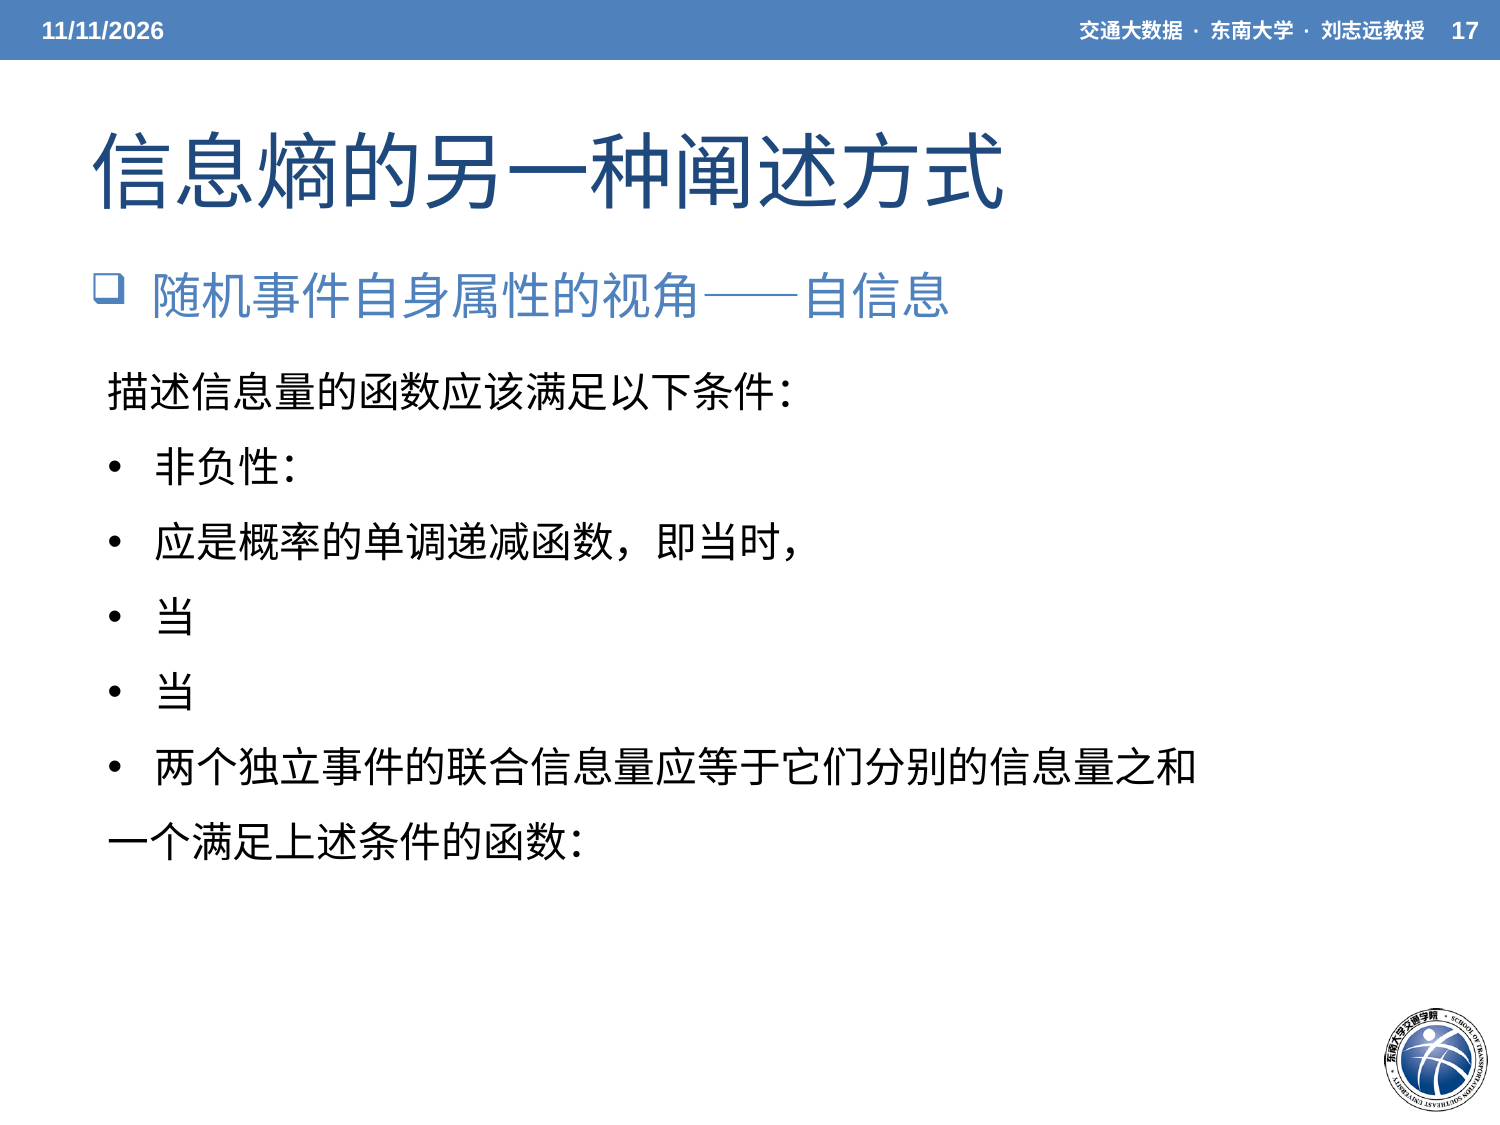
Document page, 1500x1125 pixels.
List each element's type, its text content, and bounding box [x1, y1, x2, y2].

slide_number 17 [1436, 2, 1500, 58]
title 信息熵的另一种阐述方式 [75, 87, 1425, 250]
footer 交通大数据 · 东南大学 · 刘志远教授 [647, 2, 1436, 58]
picture [1384, 1008, 1489, 1112]
text_box 随机事件自身属性的视角——自信息 [75, 227, 997, 334]
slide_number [26, 2, 502, 58]
